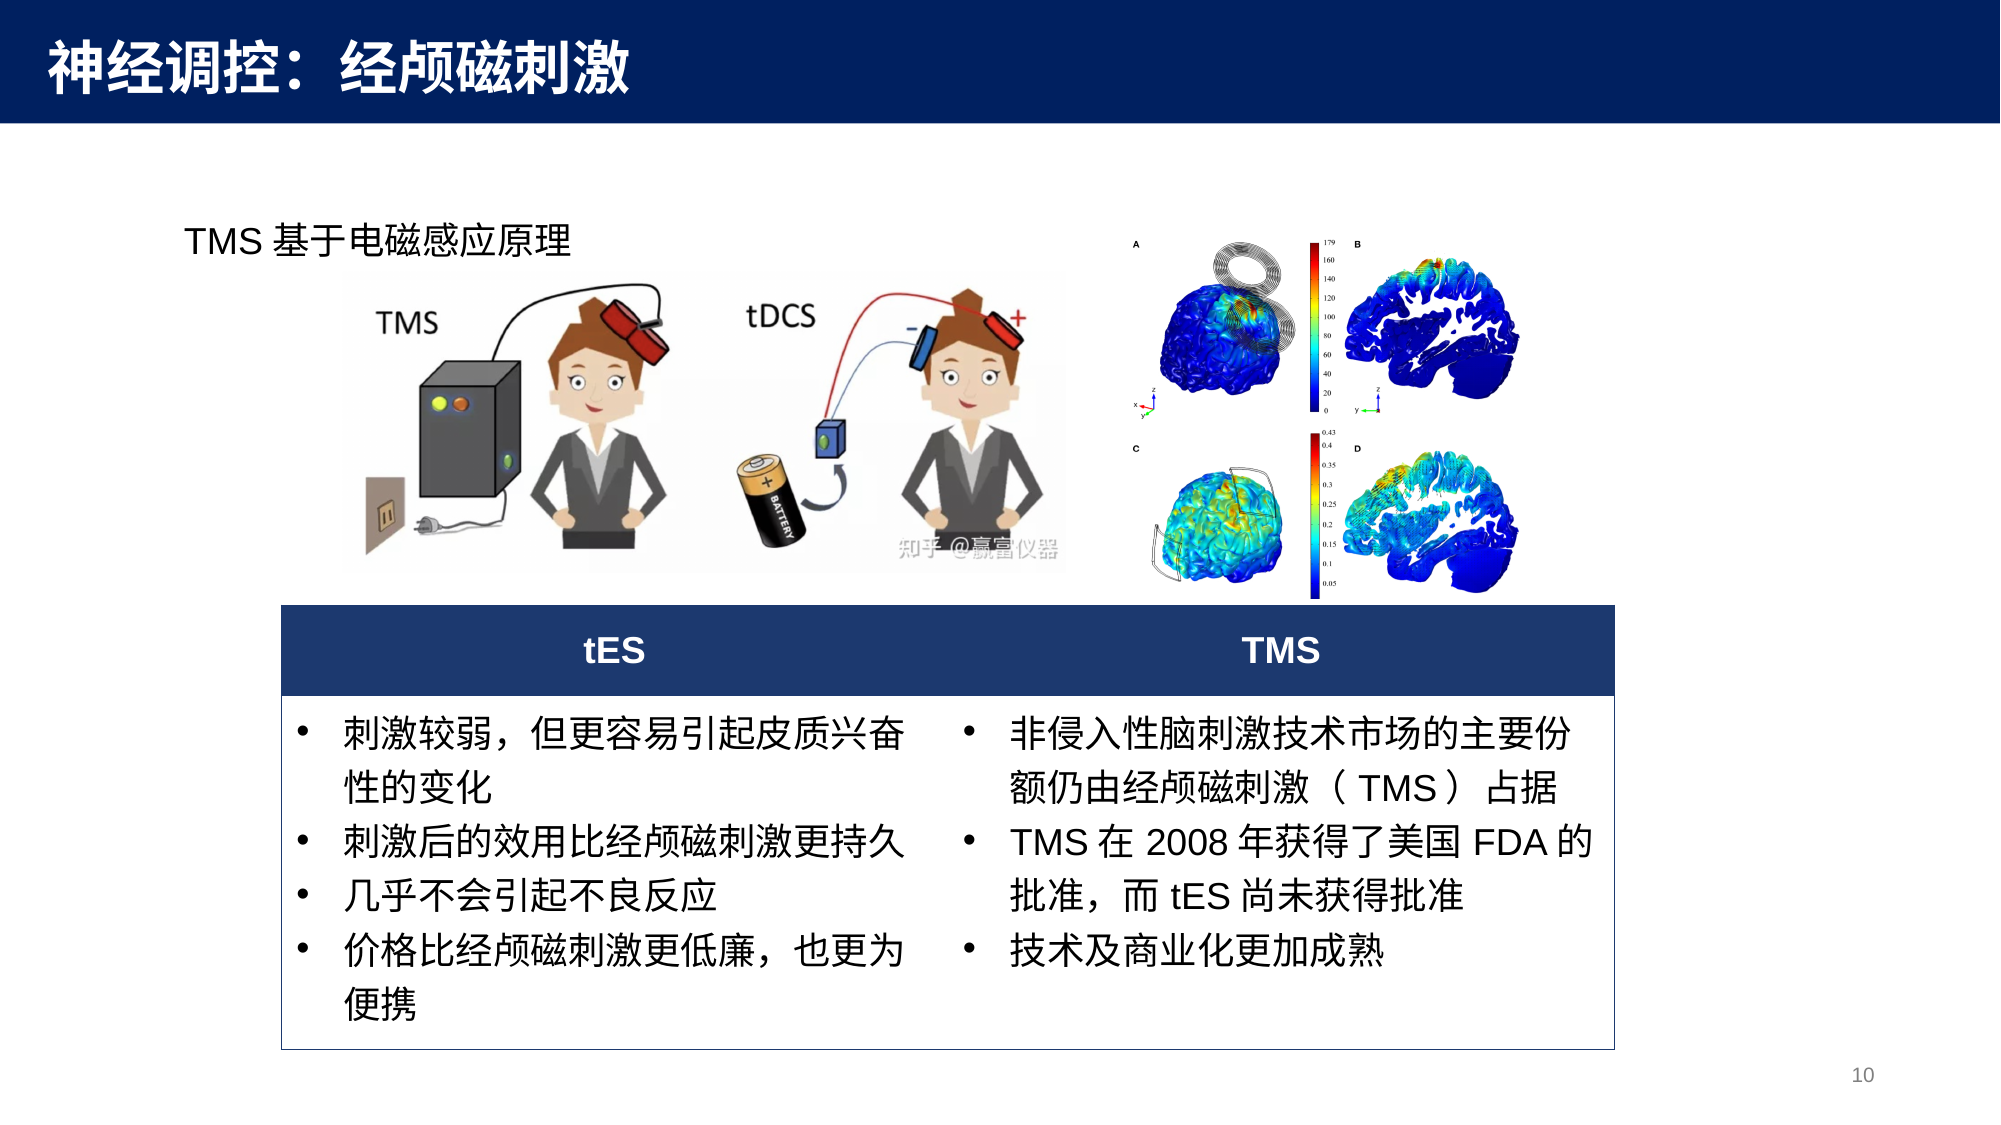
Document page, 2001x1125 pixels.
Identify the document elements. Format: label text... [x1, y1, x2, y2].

picture [1129, 236, 1525, 599]
slide_number 10 [1452, 1056, 1890, 1092]
table_header tES [282, 606, 948, 695]
picture [342, 271, 1066, 573]
table_cell 刺激较弱，但更容易引起皮质兴奋性的变化 刺激后的效用比经颅磁刺激更持久 几乎不会引起不良反应 价格比经颅磁刺激更低廉，也更为便携 [282, 696, 948, 1049]
table_cell 非侵入性脑刺激技术市场的主要份额仍由经颅磁刺激（TMS）占据 TMS在2008年获得了美国FDA的批准，而tES尚未获得批准 技术及商业化更加成熟 [948, 696, 1614, 1049]
text_box TMS基于电磁感应原理 [169, 210, 1170, 270]
title 神经调控：经颅磁刺激 [32, 16, 1967, 109]
table_header TMS [948, 606, 1614, 695]
